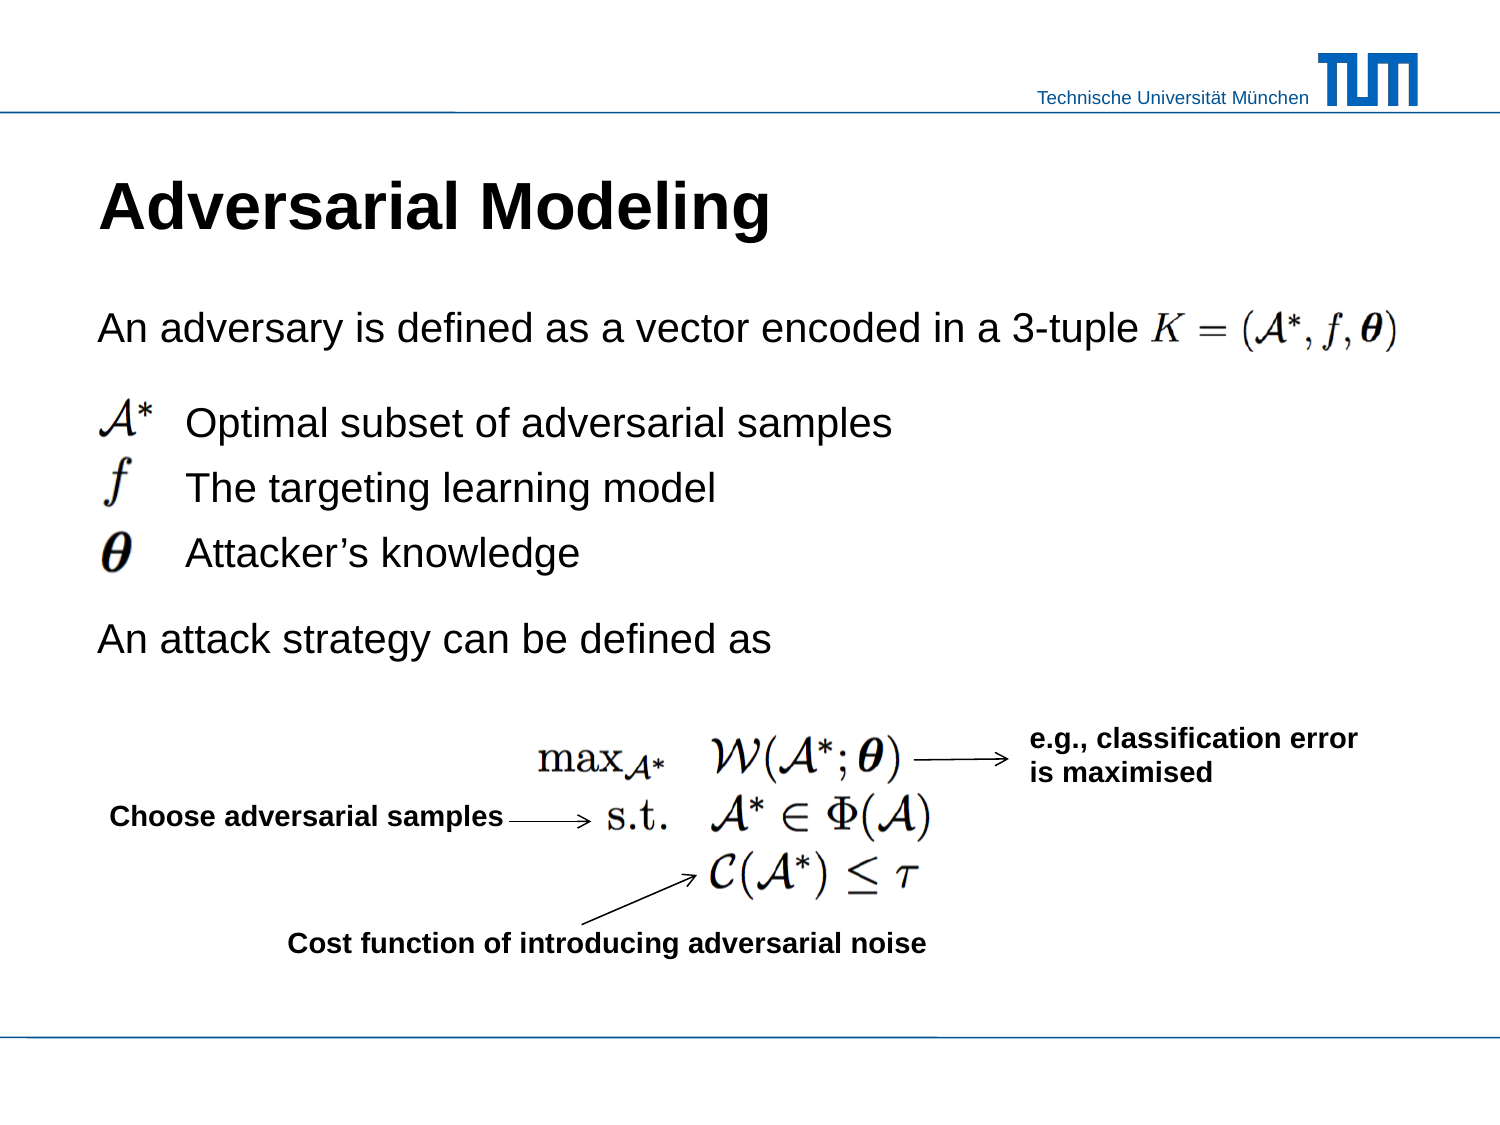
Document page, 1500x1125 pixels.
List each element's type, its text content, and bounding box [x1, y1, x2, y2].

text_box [95, 373, 913, 584]
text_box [81, 293, 1405, 360]
title Adversarial Modeling [83, 149, 1417, 250]
text_box An attack strategy can be defined as [82, 604, 788, 669]
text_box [92, 711, 1380, 968]
